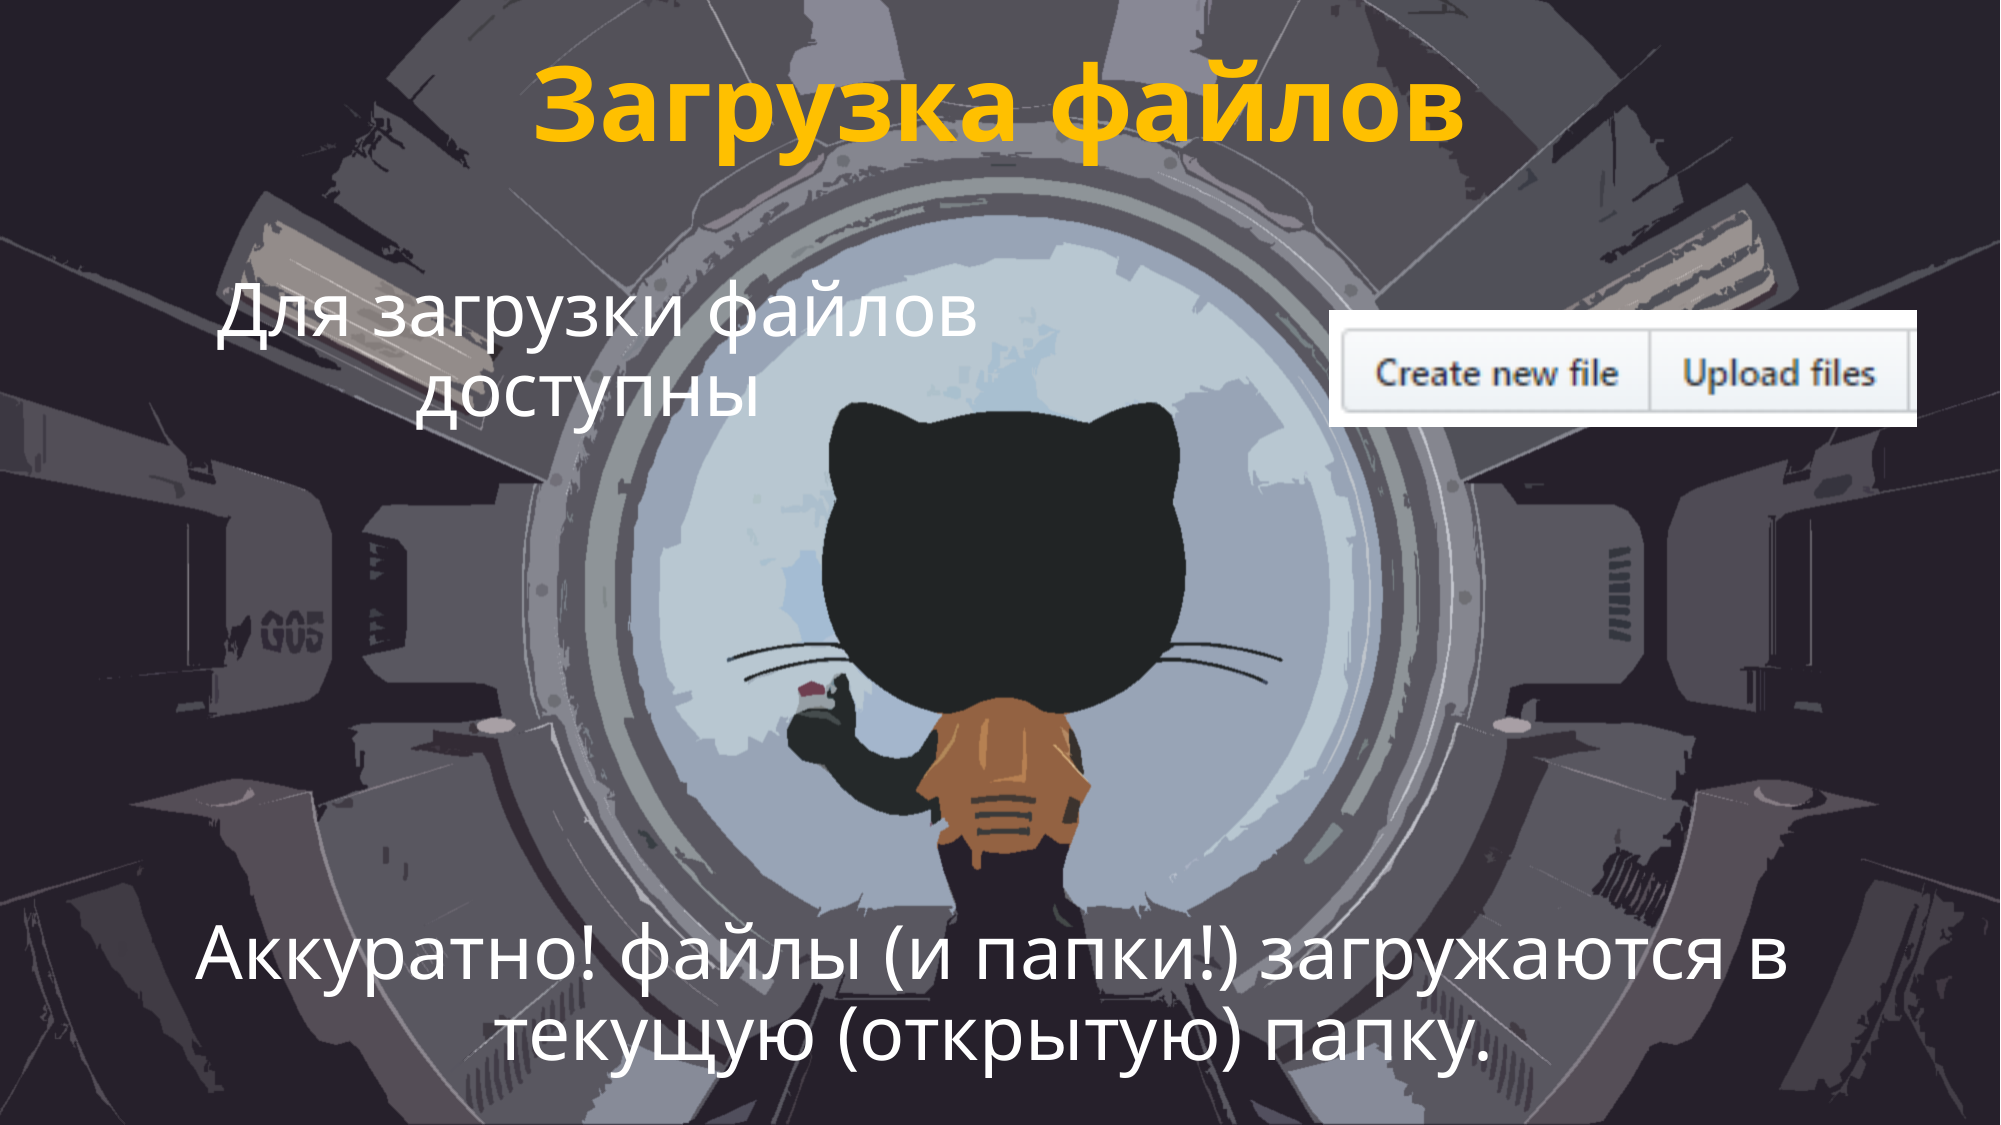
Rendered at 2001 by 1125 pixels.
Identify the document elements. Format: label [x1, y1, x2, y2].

list [0, 0, 2000, 1125]
picture [1329, 310, 1917, 427]
